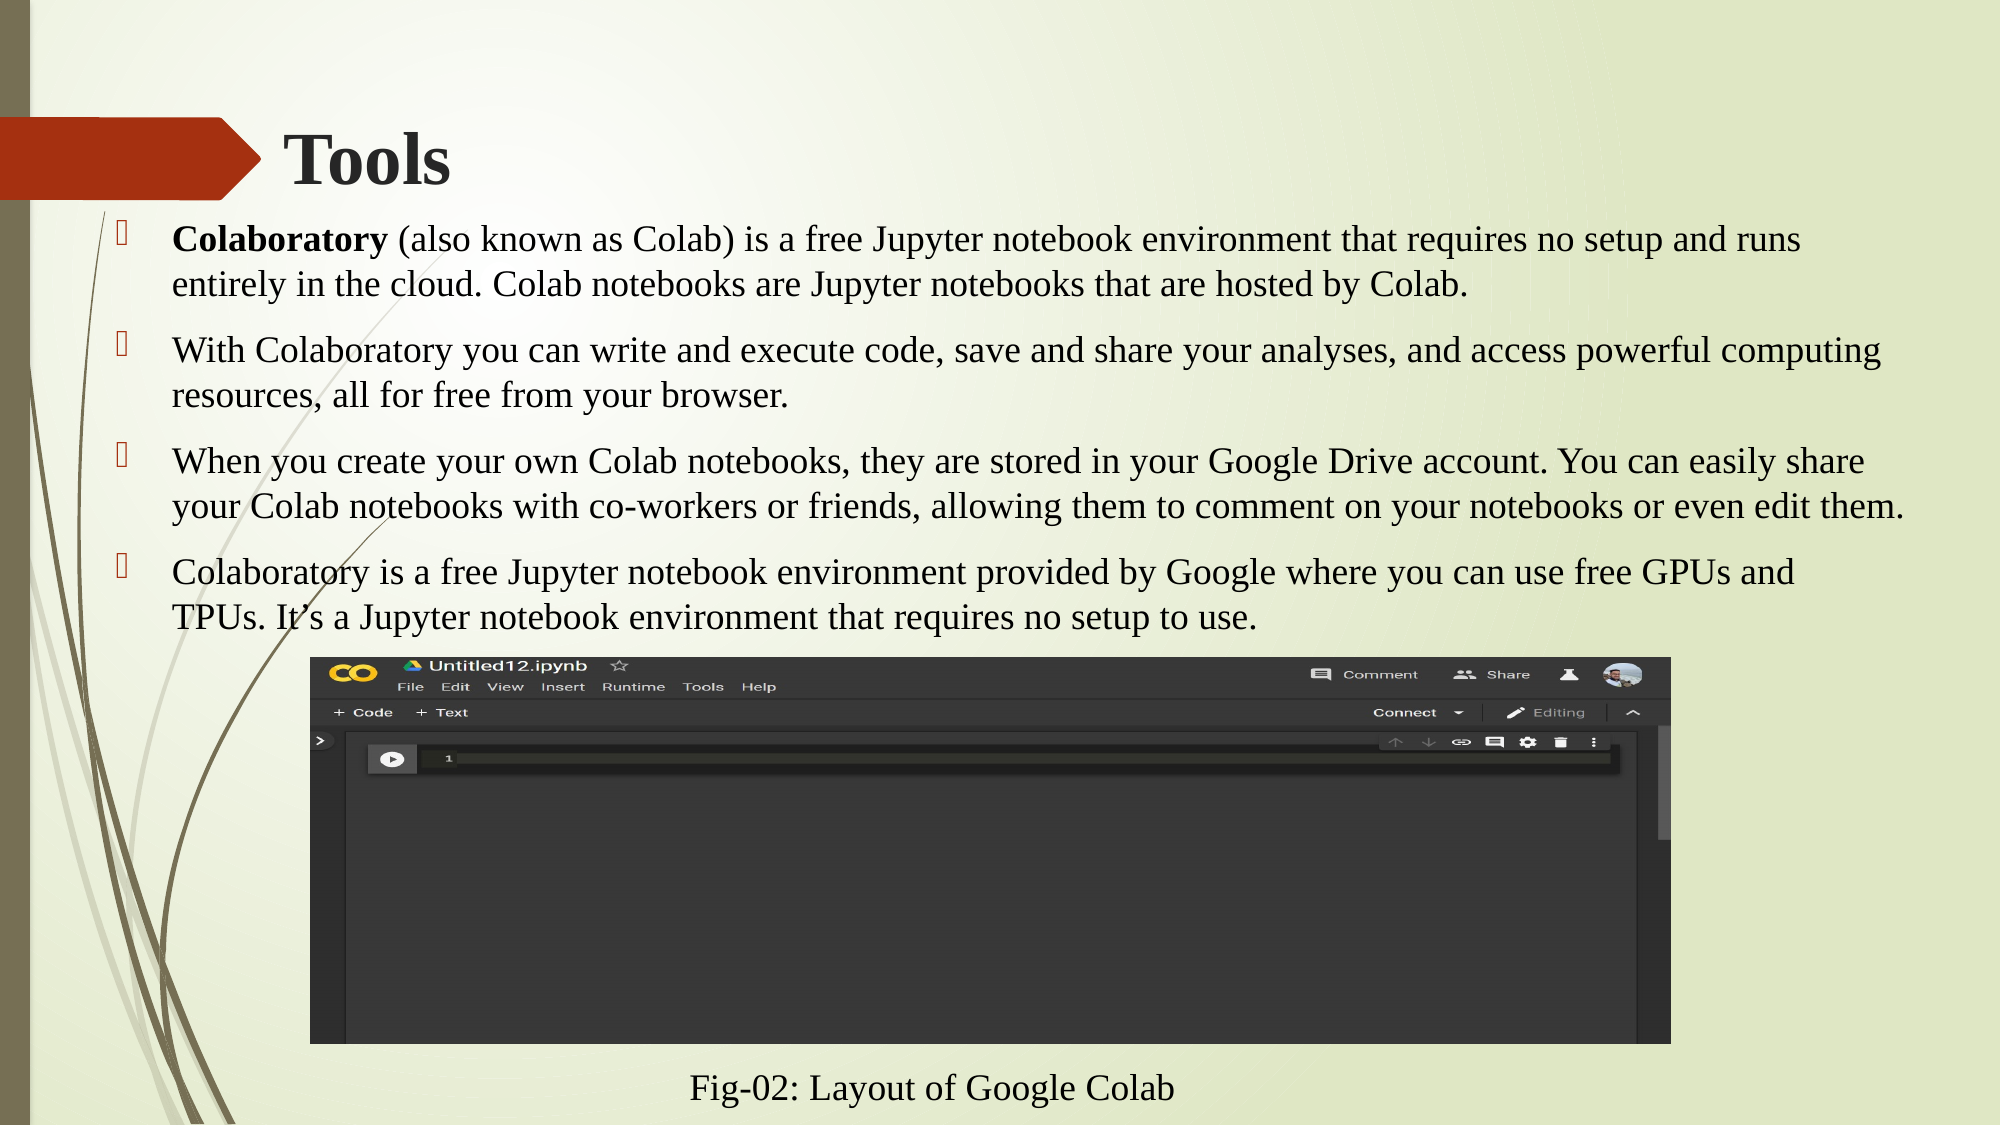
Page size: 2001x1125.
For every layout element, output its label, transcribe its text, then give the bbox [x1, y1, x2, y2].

text_box Fig-02: Layout of Google Colab [674, 1055, 1191, 1116]
title Tools [269, 101, 1731, 206]
picture [310, 657, 1671, 1045]
list Colaboratory (also known as Colab) is a free Jupyter notebook environment that requires no setup and runs entirely in the cloud. Colab notebooks are Jupyter notebooks that are hosted by Colab. With Colaboratory you can write and execute code, save and share your analyses, and access powerful computing resources, all for free from your browser. When you create your own Colab notebooks, they are stored in your Google Drive account. You can easily share your Colab notebooks with co-workers or friends, allowing them to comment on your notebooks or even edit them. Colaboratory is a free Jupyter notebook environment provided by Google where you can use free GPUs and TPUs. It’s a Jupyter notebook environment that requires no setup to use. [100, 206, 1926, 1125]
